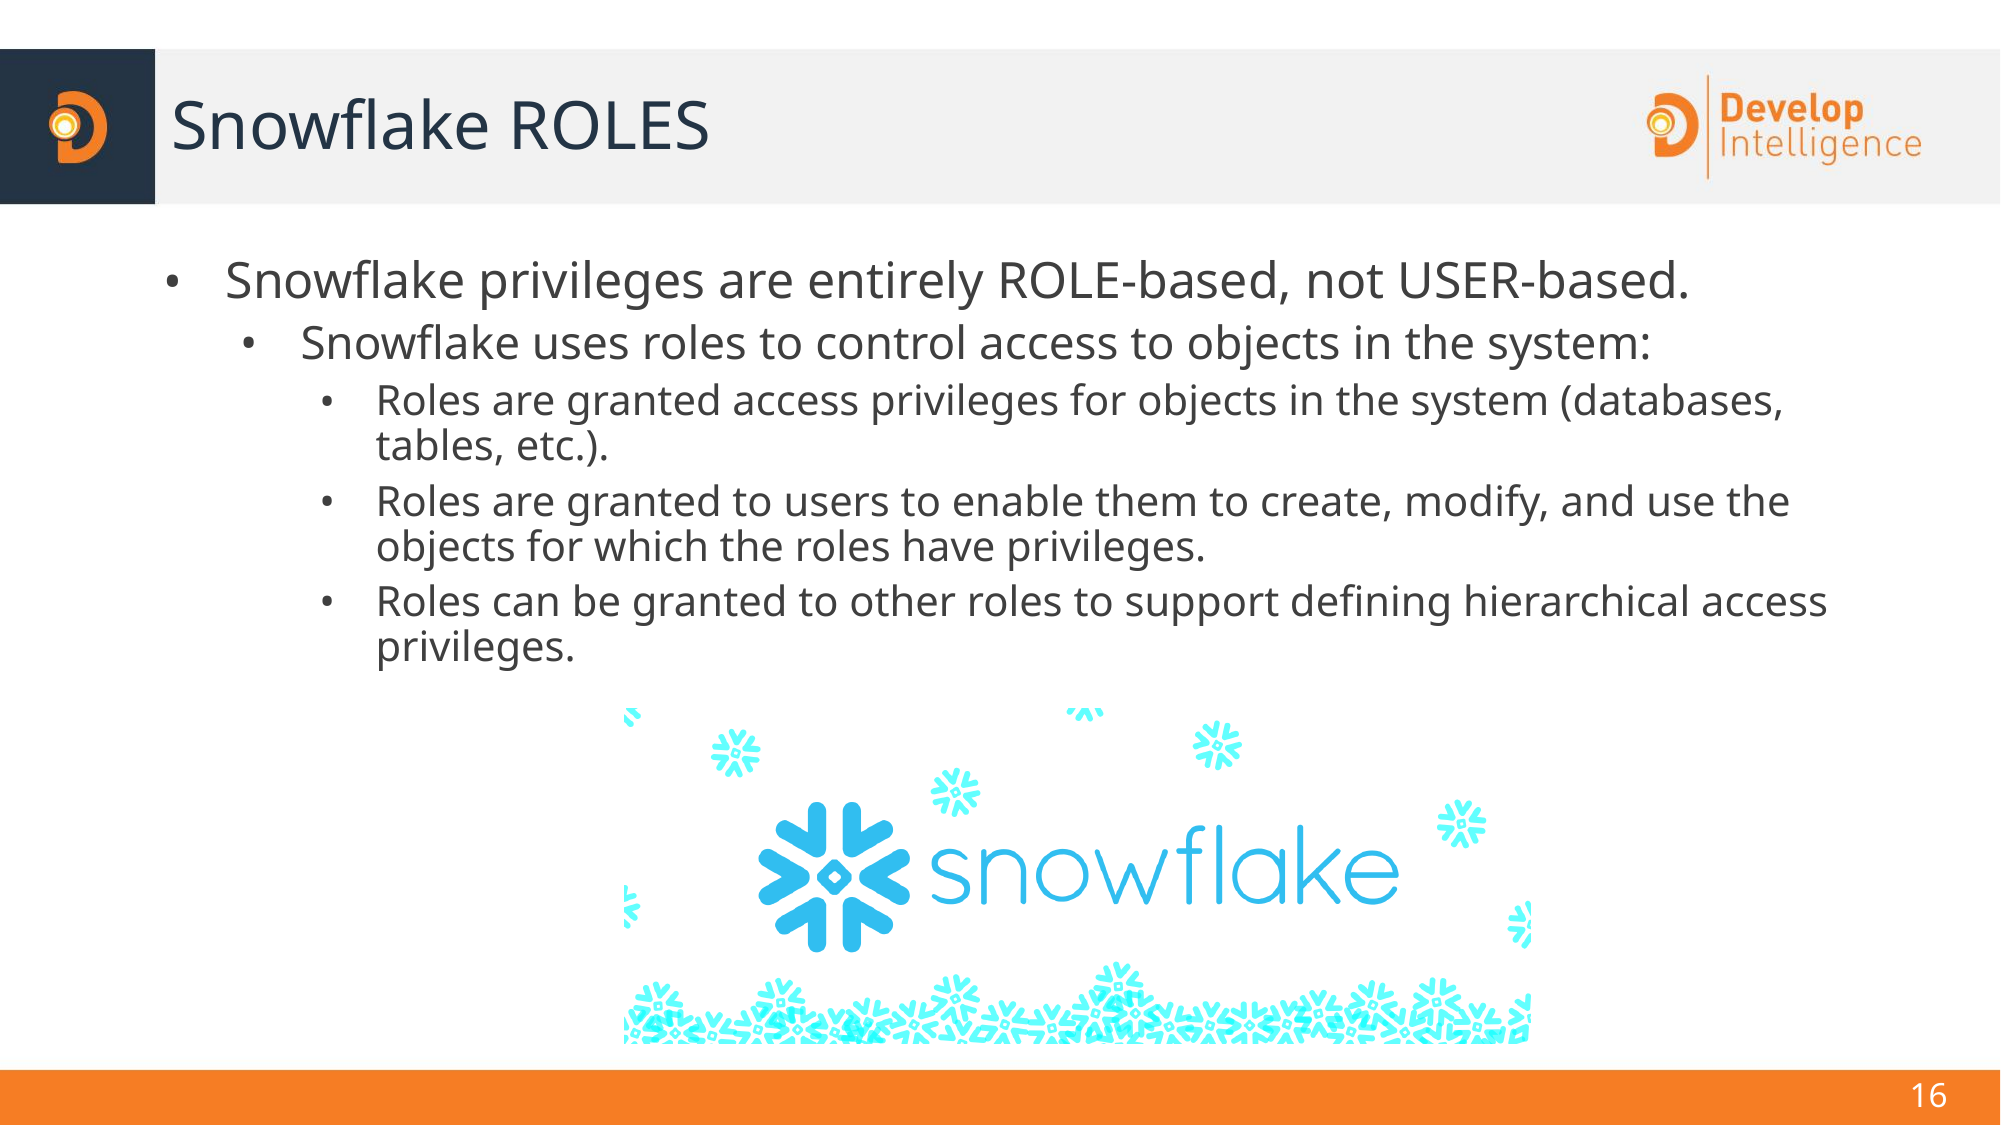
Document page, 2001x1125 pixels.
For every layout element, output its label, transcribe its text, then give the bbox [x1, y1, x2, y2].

slide_number 16 [1860, 1072, 1998, 1122]
title Snowflake ROLES [156, 53, 1999, 203]
list Snowflake privileges are entirely ROLE-based, not USER-based. Snowflake uses roles to control access to objects in the system: Roles are granted access privileges for objects in the system (databases, tables, etc.). Roles are granted to users to enable them to create, modify, and use the objects for which the roles have privileges. Roles can be granted to other roles to support defining hierarchical access privileges. [135, 248, 1861, 1016]
picture [0, 0, 2001, 1125]
